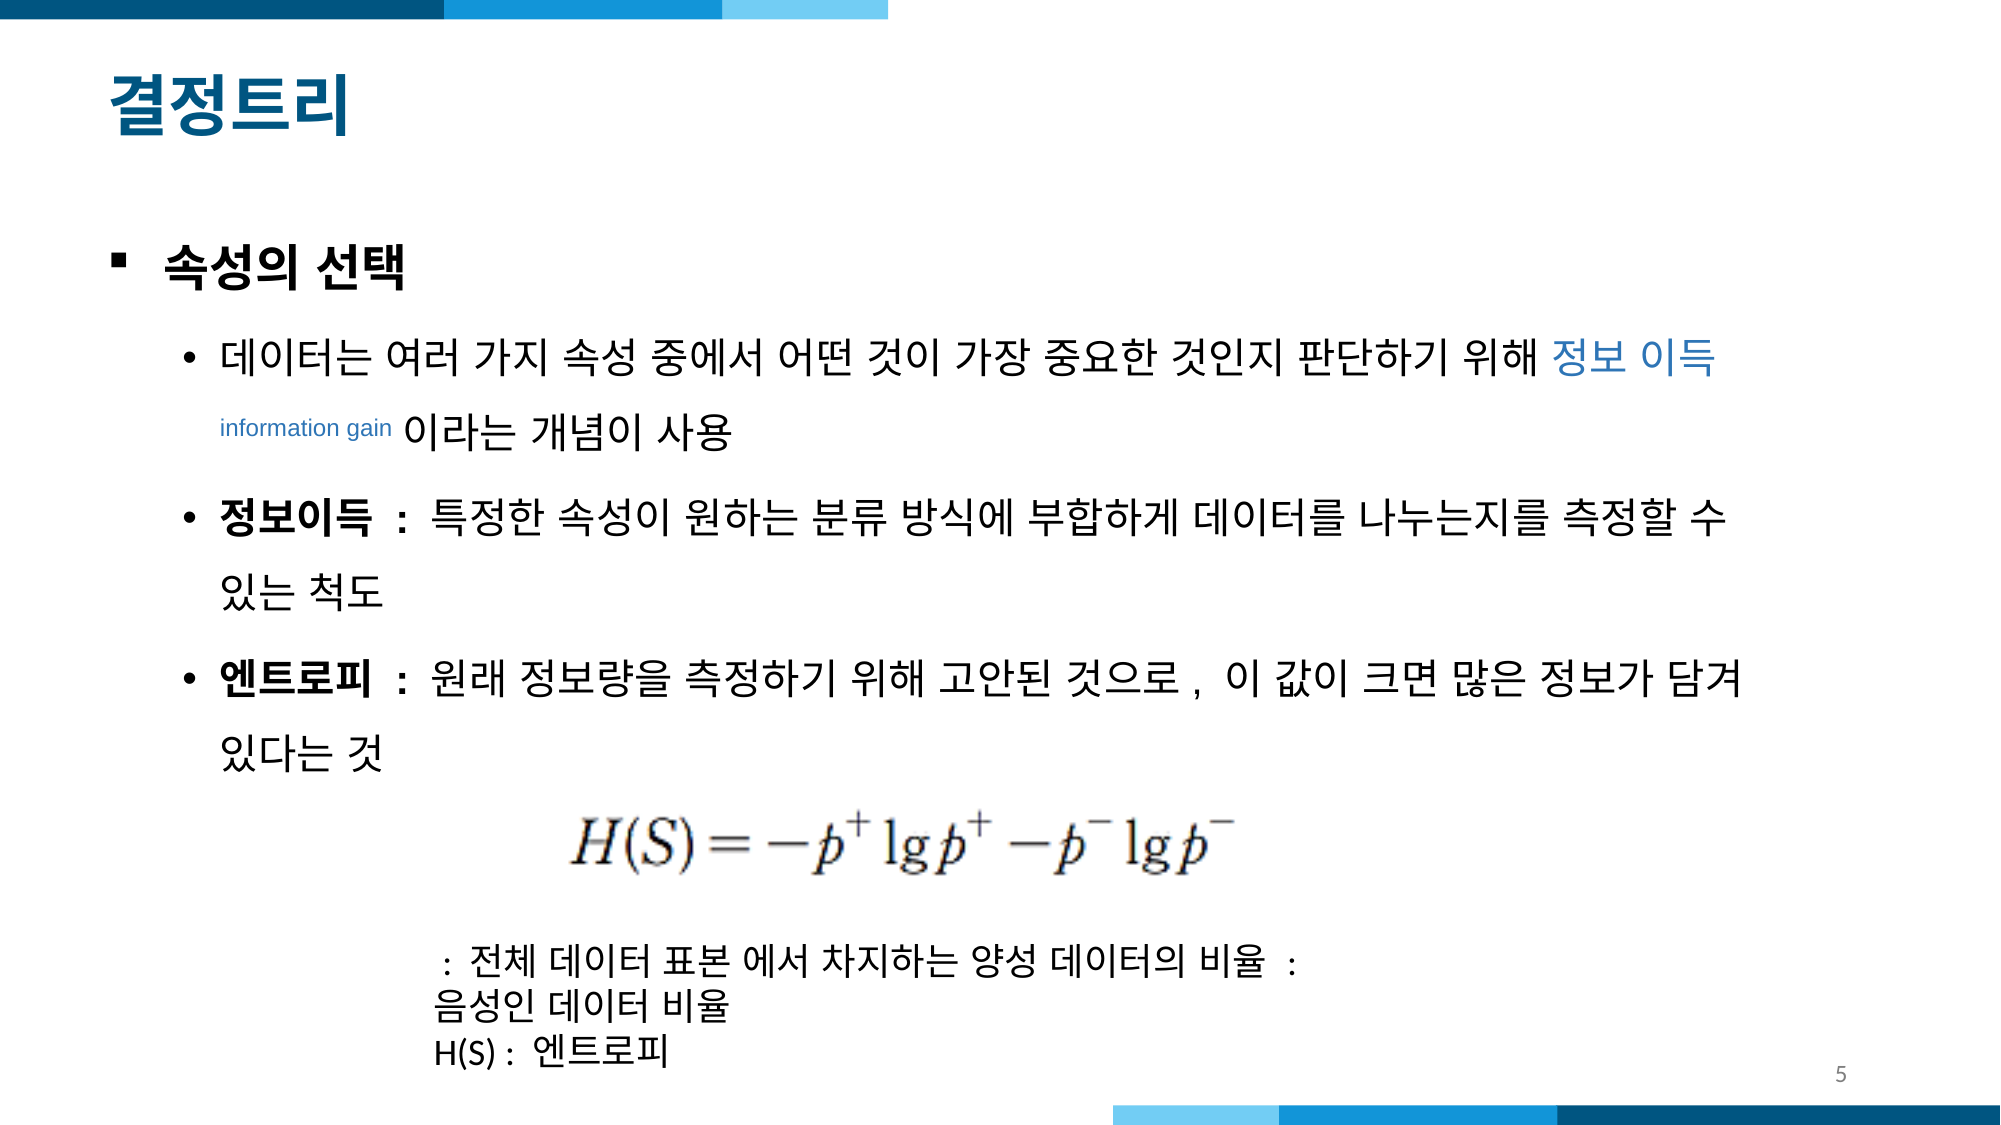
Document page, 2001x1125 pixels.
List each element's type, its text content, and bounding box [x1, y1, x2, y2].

slide_number 5 [1412, 1042, 1863, 1103]
title 결정트리 [92, 20, 1818, 199]
list 속성의 선택 데이터는 여러 가지 속성 중에서 어떤 것이 가장 중요한 것인지 판단하기 위해 정보 이득information gain이라는 개념이 사용 정보이득 : 특정한 속성이 원하는 분류 방식에 부합하게 데이터를 나누는지를 측정할 수 있는 척도 엔트로피 : 원래 정보량을 측정하기 위해 고안된 것으로, 이 값이 크면 많은 정보가 담겨 있다는 것 [92, 199, 1818, 1043]
picture [559, 791, 1262, 892]
